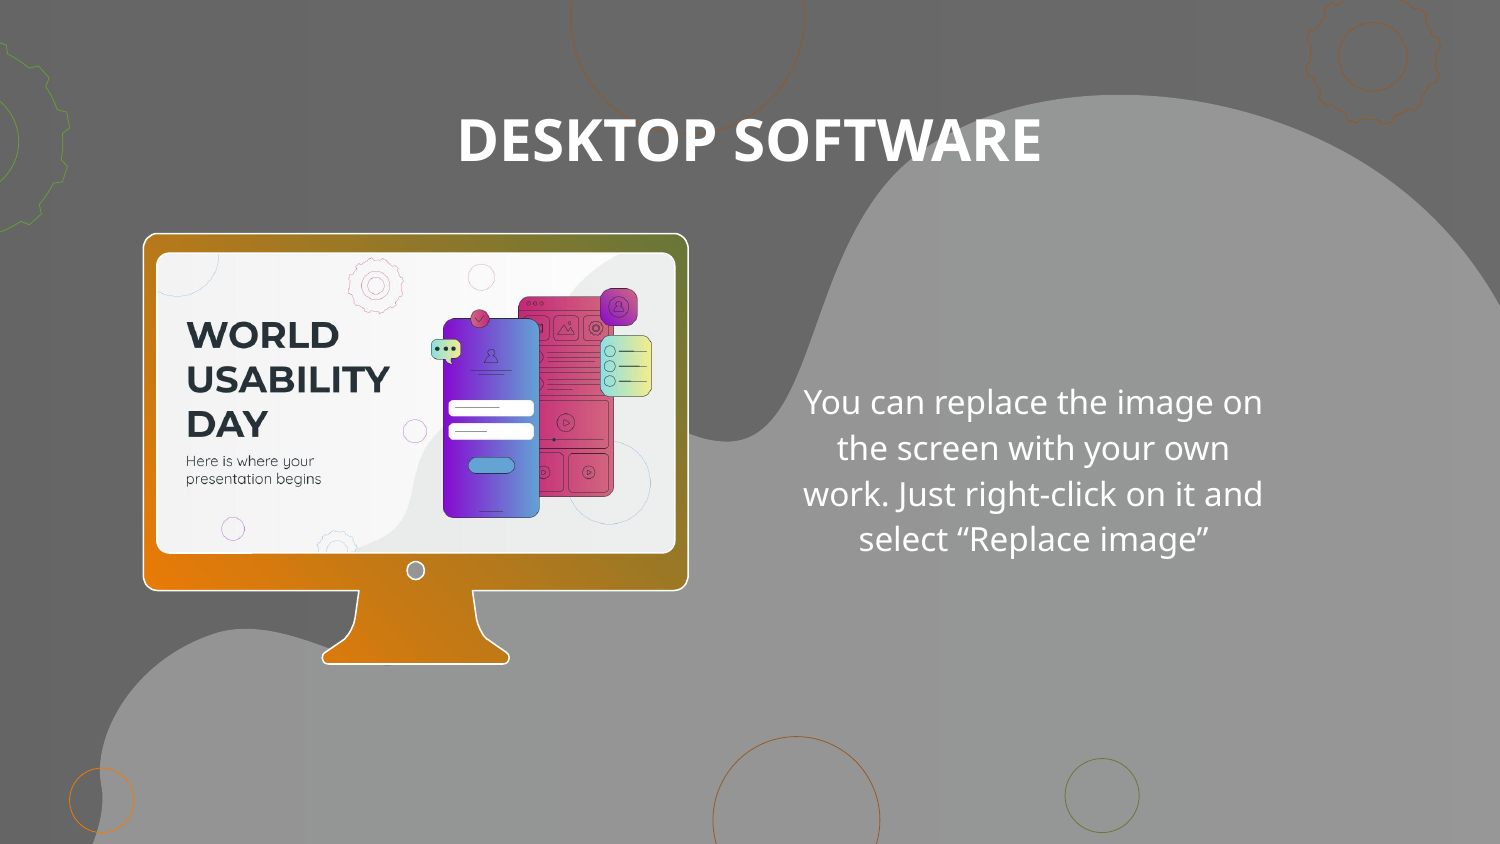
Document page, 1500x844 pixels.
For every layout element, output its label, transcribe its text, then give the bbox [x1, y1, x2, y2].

title DESKTOP SOFTWARE [116, 107, 1383, 168]
picture [156, 252, 676, 554]
subtitle You can replace the image on the screen with your own work. Just right-click on it and select “Replace image” [776, 365, 1292, 568]
text_box [143, 233, 689, 665]
